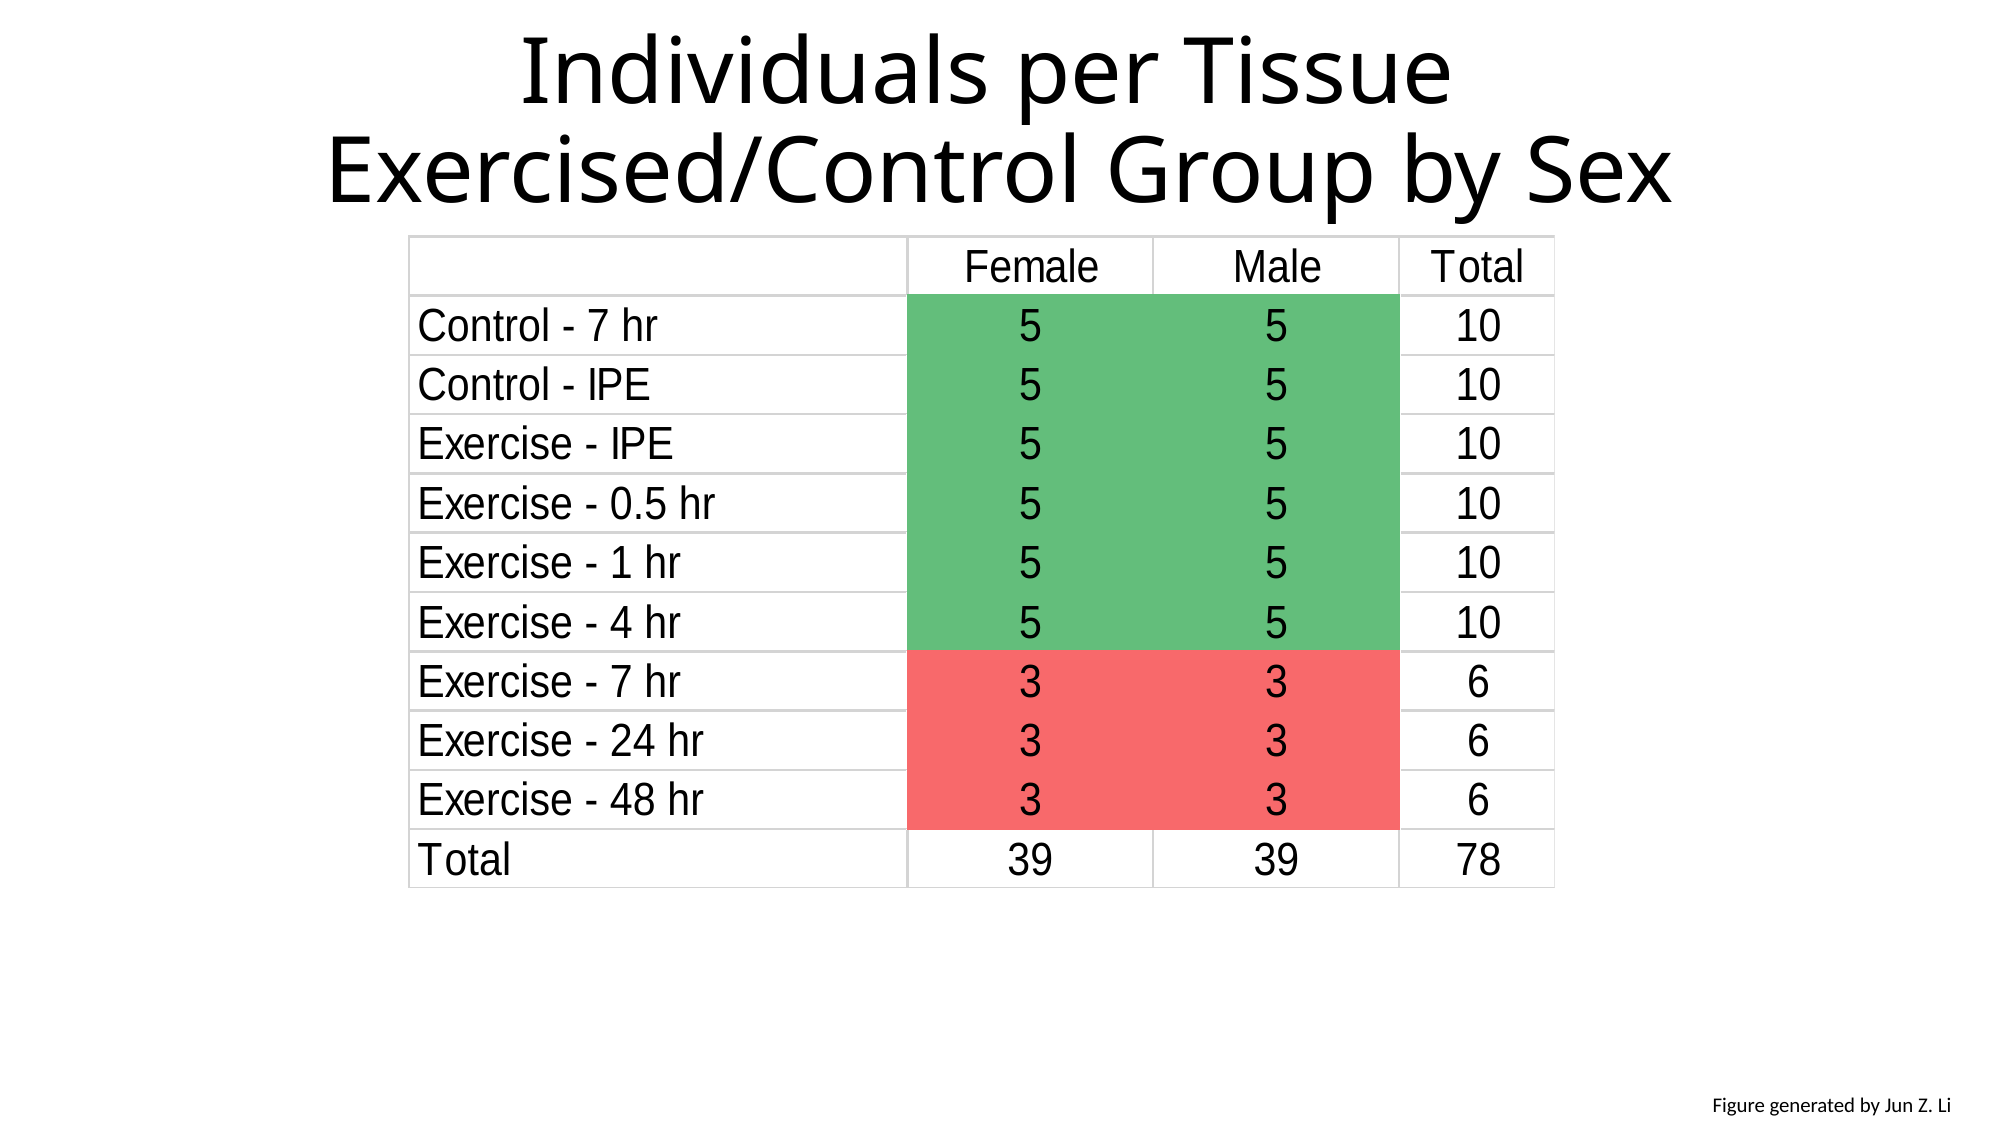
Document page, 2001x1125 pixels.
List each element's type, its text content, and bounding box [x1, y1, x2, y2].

title Individuals per Tissue Exercised/Control Group by Sex [137, 14, 1863, 233]
picture [407, 235, 1557, 890]
text_box Figure generated by Jun Z. Li [1698, 1084, 1980, 1125]
